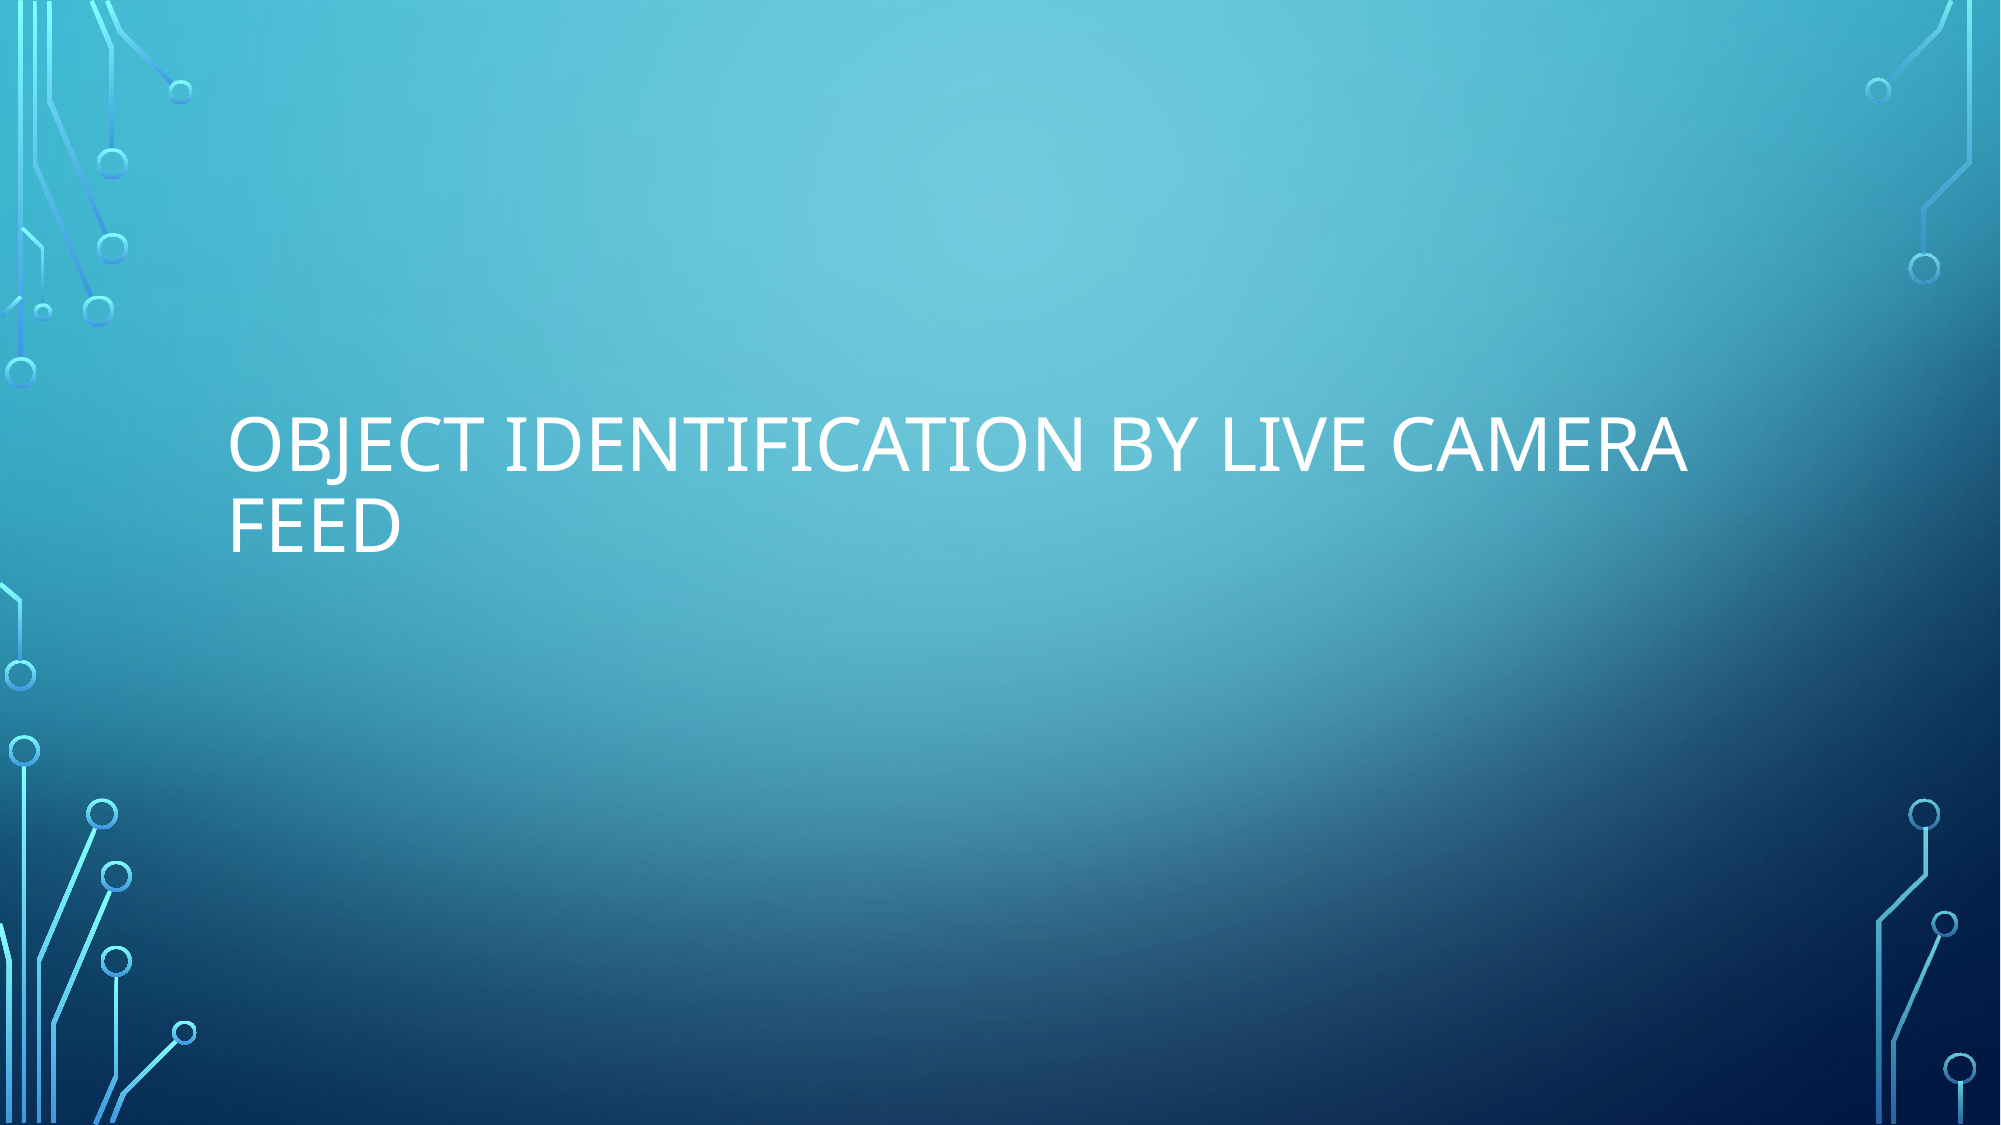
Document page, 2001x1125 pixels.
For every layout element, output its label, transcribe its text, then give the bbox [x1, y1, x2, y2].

title object Identification by live camera feed [211, 366, 1837, 609]
